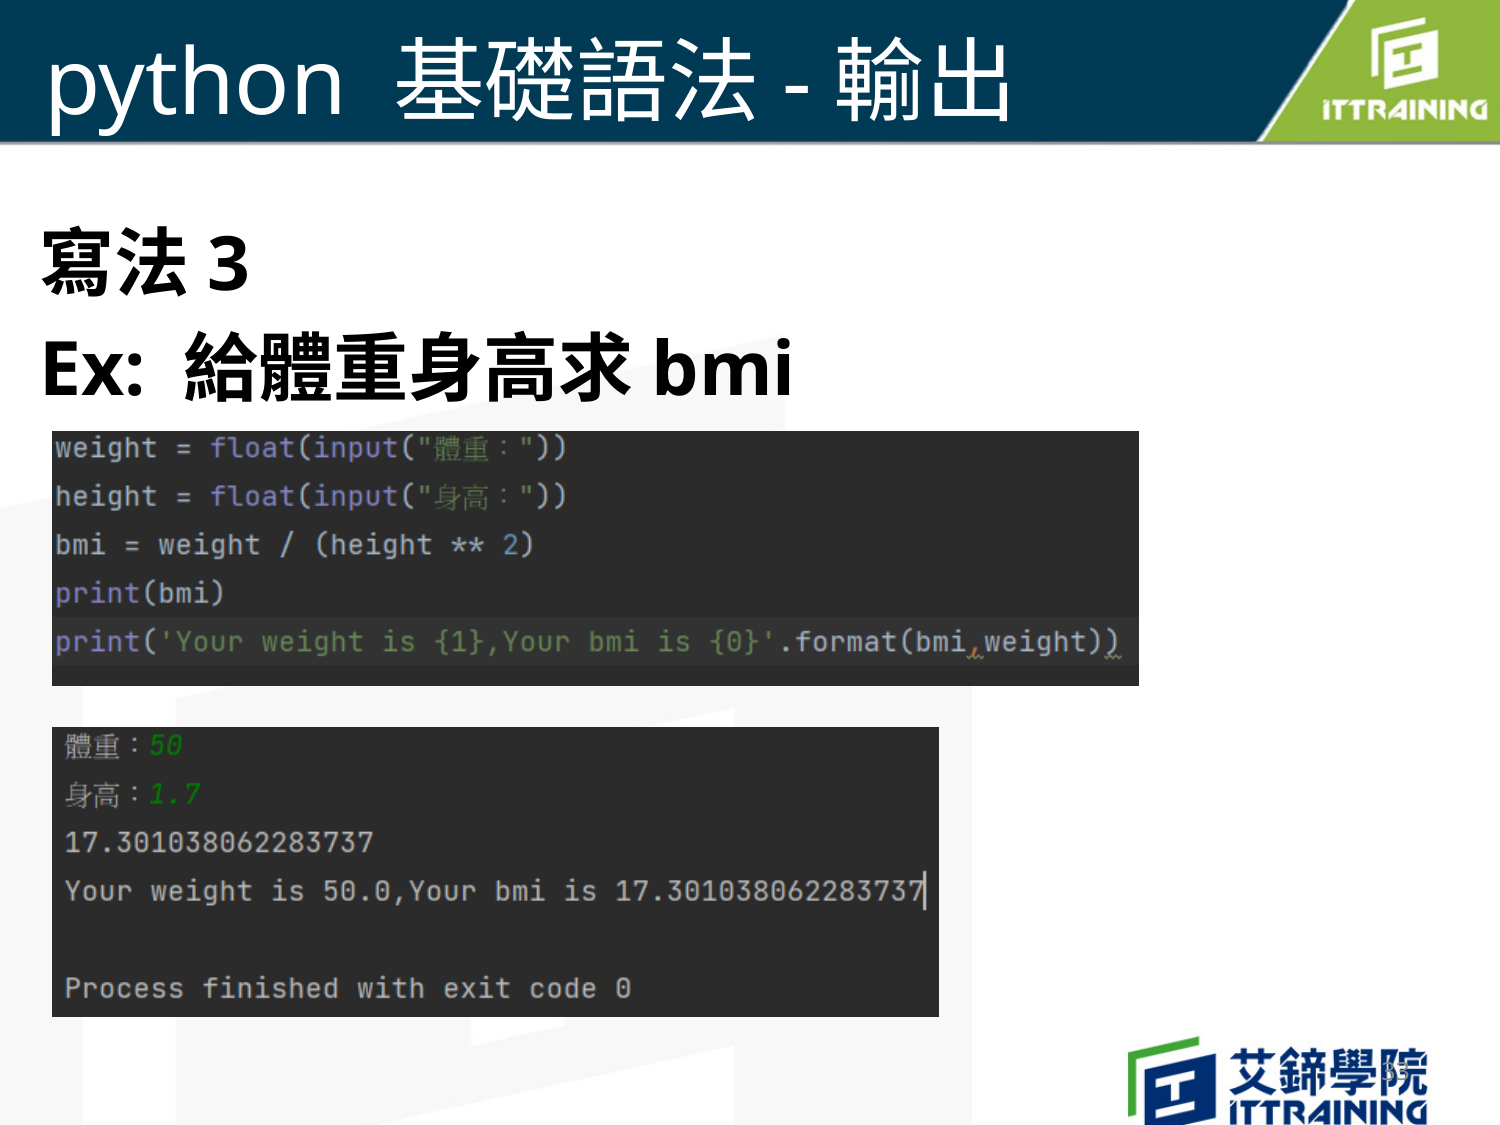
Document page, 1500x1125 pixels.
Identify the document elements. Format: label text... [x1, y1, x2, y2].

title python 基礎語法-輸出 [29, 0, 1380, 172]
list 寫法3 Ex: 給體重身高求bmi [24, 208, 1375, 951]
picture [0, 0, 1500, 1125]
slide_number 33 [1074, 1042, 1425, 1103]
